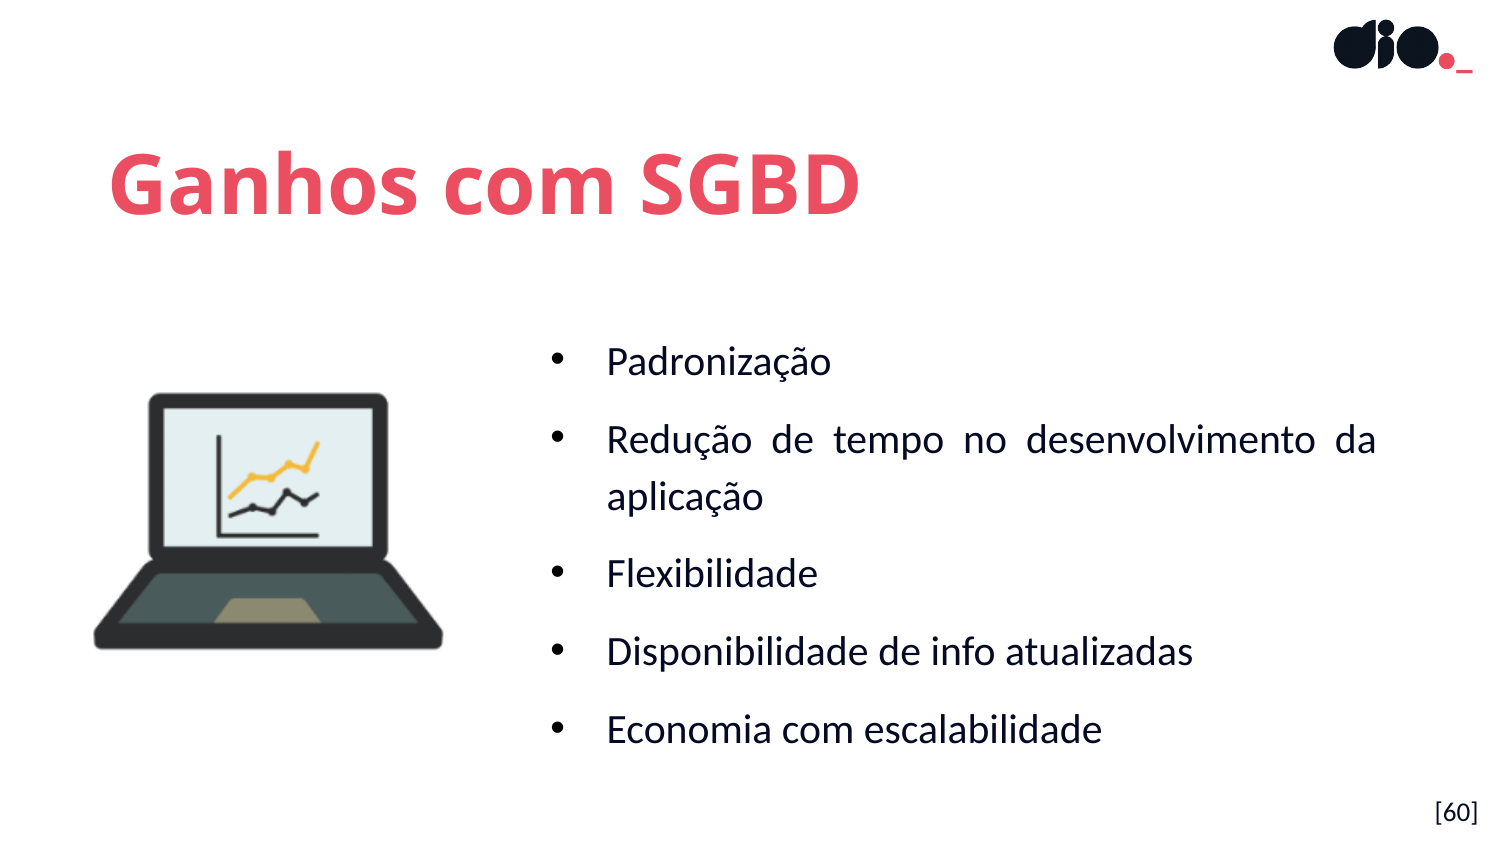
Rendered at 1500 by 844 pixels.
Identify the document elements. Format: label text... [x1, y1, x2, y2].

text_box Ganhos com SGBD [92, 104, 1408, 243]
slide_number [60] [1403, 779, 1494, 844]
picture [1333, 19, 1473, 74]
text_box Padronização Redução de tempo no desenvolvimento da aplicação Flexibilidade Disponibilidade de info atualizadas Economia com escalabilidade [535, 329, 1393, 749]
picture [93, 388, 446, 674]
